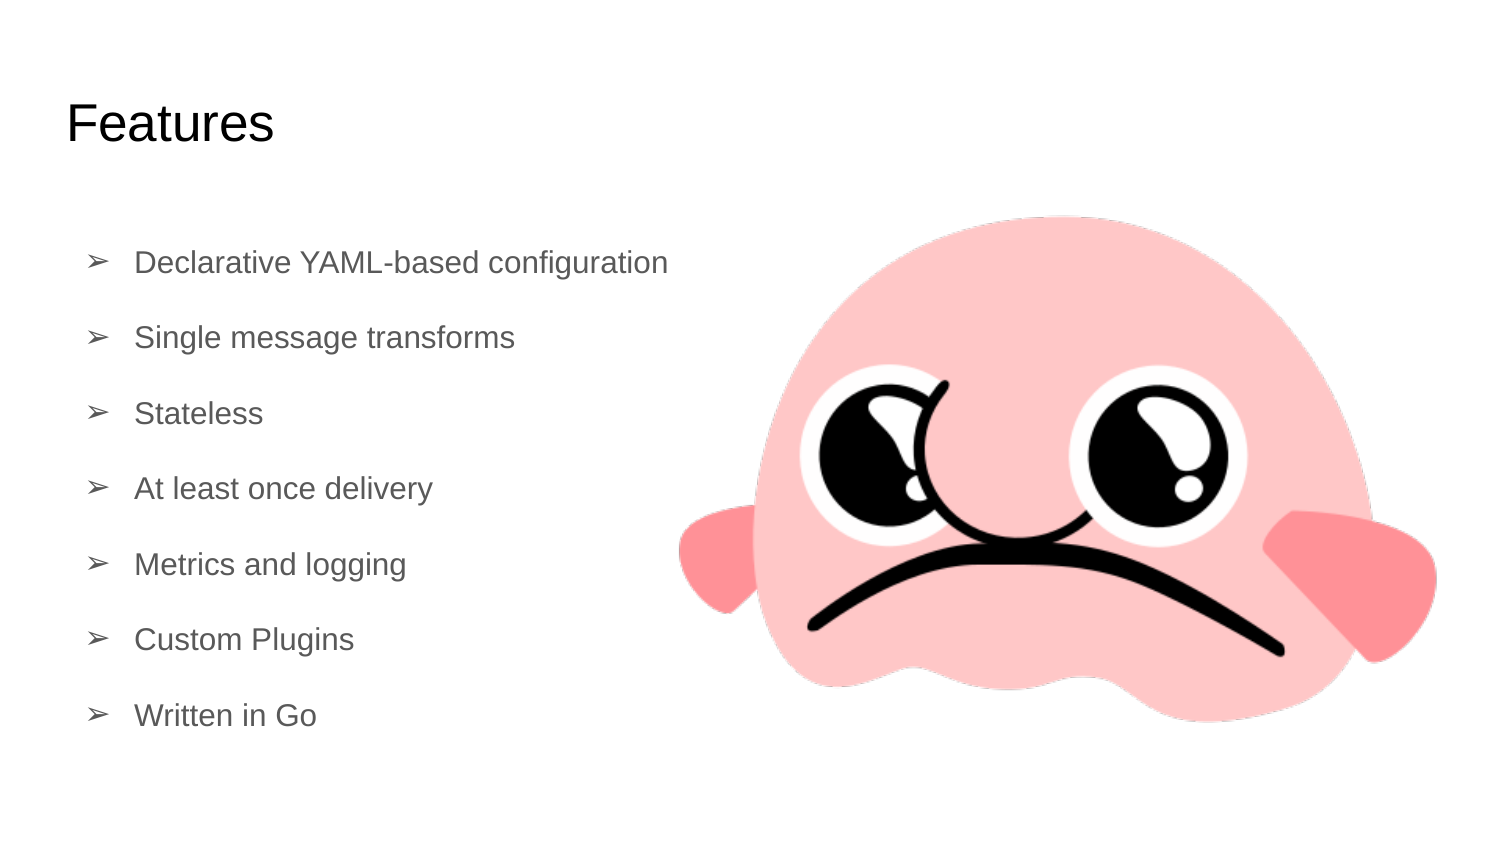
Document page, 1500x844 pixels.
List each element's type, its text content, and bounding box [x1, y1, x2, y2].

title Features [51, 72, 1449, 167]
list Declarative YAML-based configuration Single message transforms Stateless At least once delivery Metrics and logging Custom Plugins Written in Go [51, 189, 662, 750]
picture [667, 179, 1450, 759]
